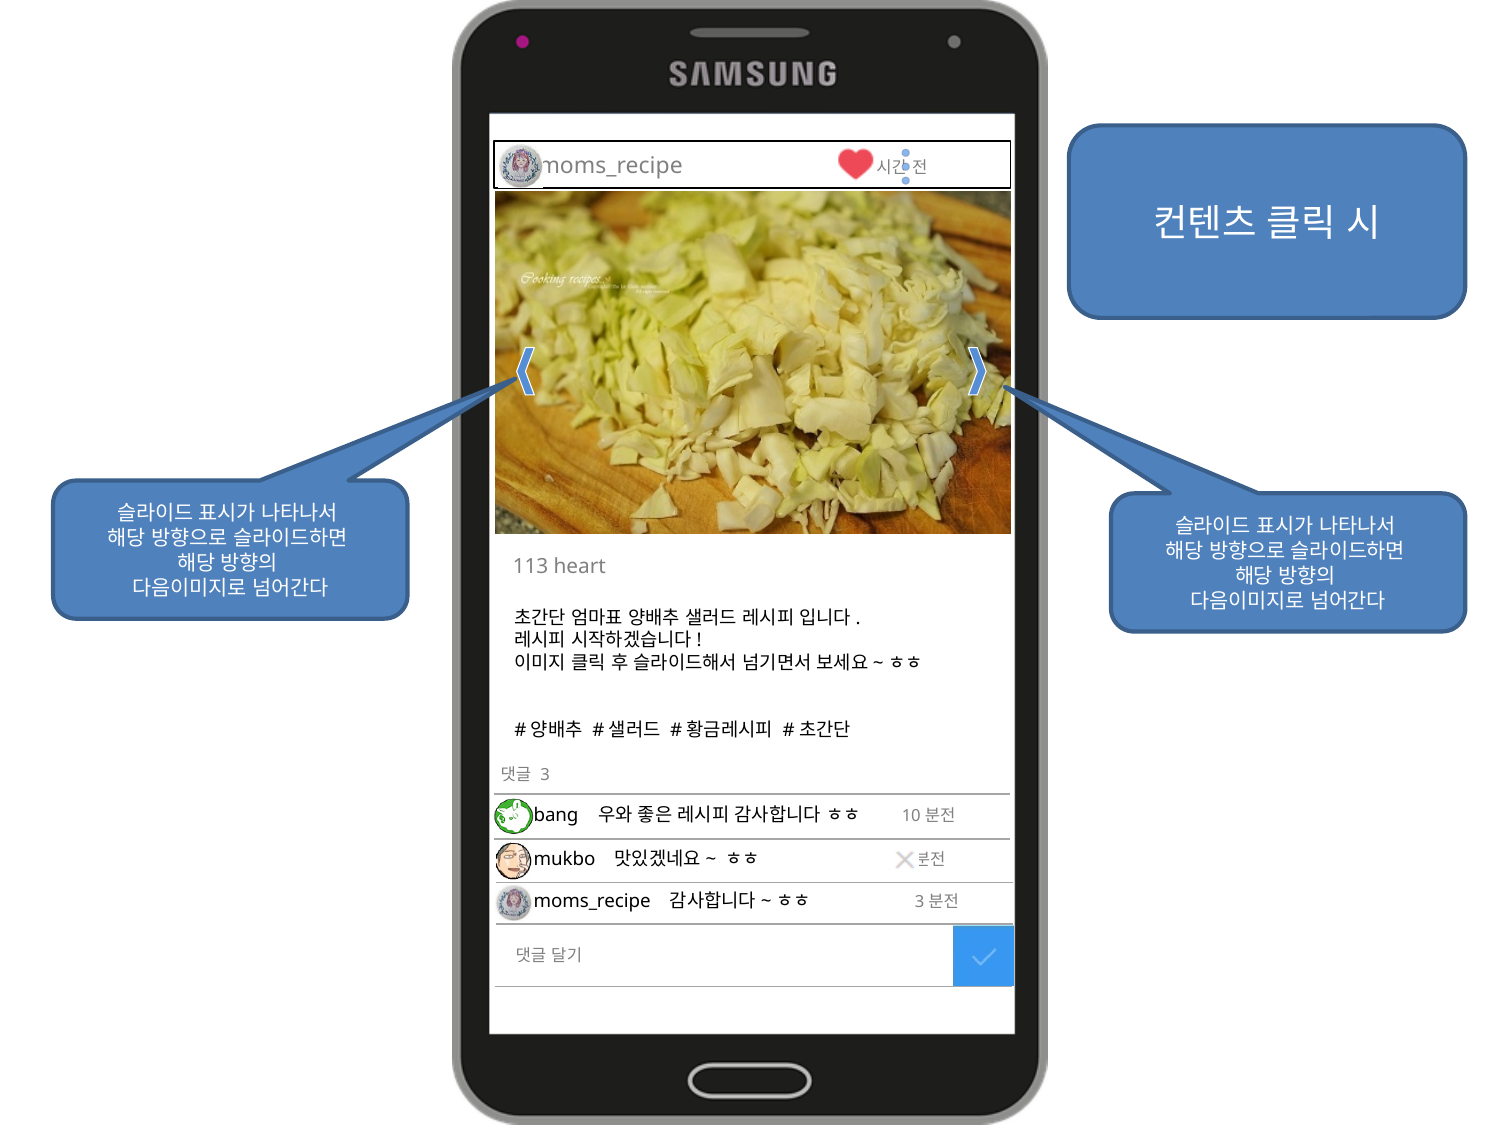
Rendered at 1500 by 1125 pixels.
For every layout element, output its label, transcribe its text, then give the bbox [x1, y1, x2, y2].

text_box 슬라이드 표시가 나타나서 해당 방향으로 슬라이드하면 해당 방향의 다음이미지로 넘어간다 [1052, 404, 1468, 634]
text_box 슬라이드 표시가 나타나서 해당 방향으로 슬라이드하면 해당 방향의 다음이미지로 넘어간다 [50, 403, 447, 621]
picture [452, 0, 1048, 1125]
text_box 컨텐츠 클릭 시 [1066, 123, 1468, 320]
